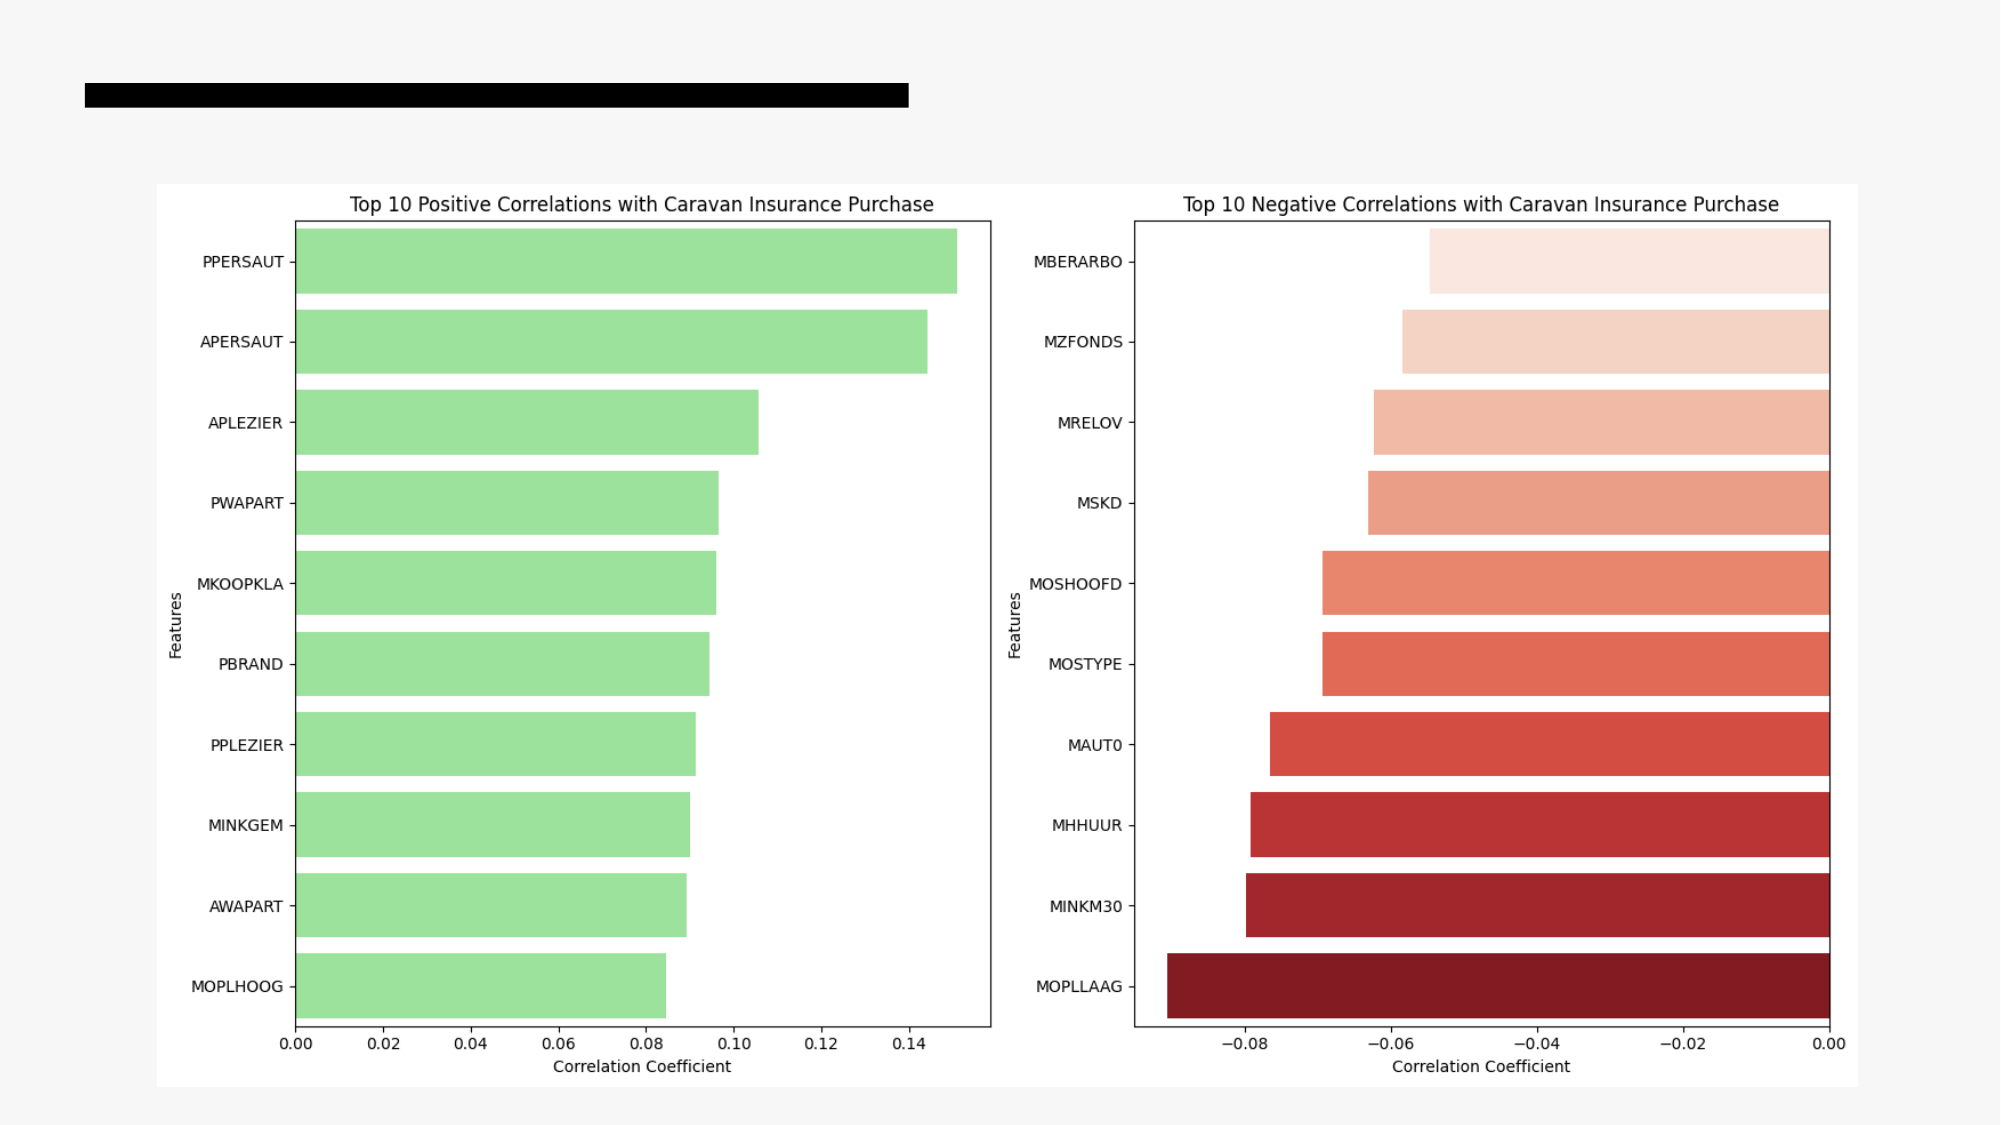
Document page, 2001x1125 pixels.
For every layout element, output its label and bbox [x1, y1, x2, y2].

picture [157, 184, 1858, 1087]
